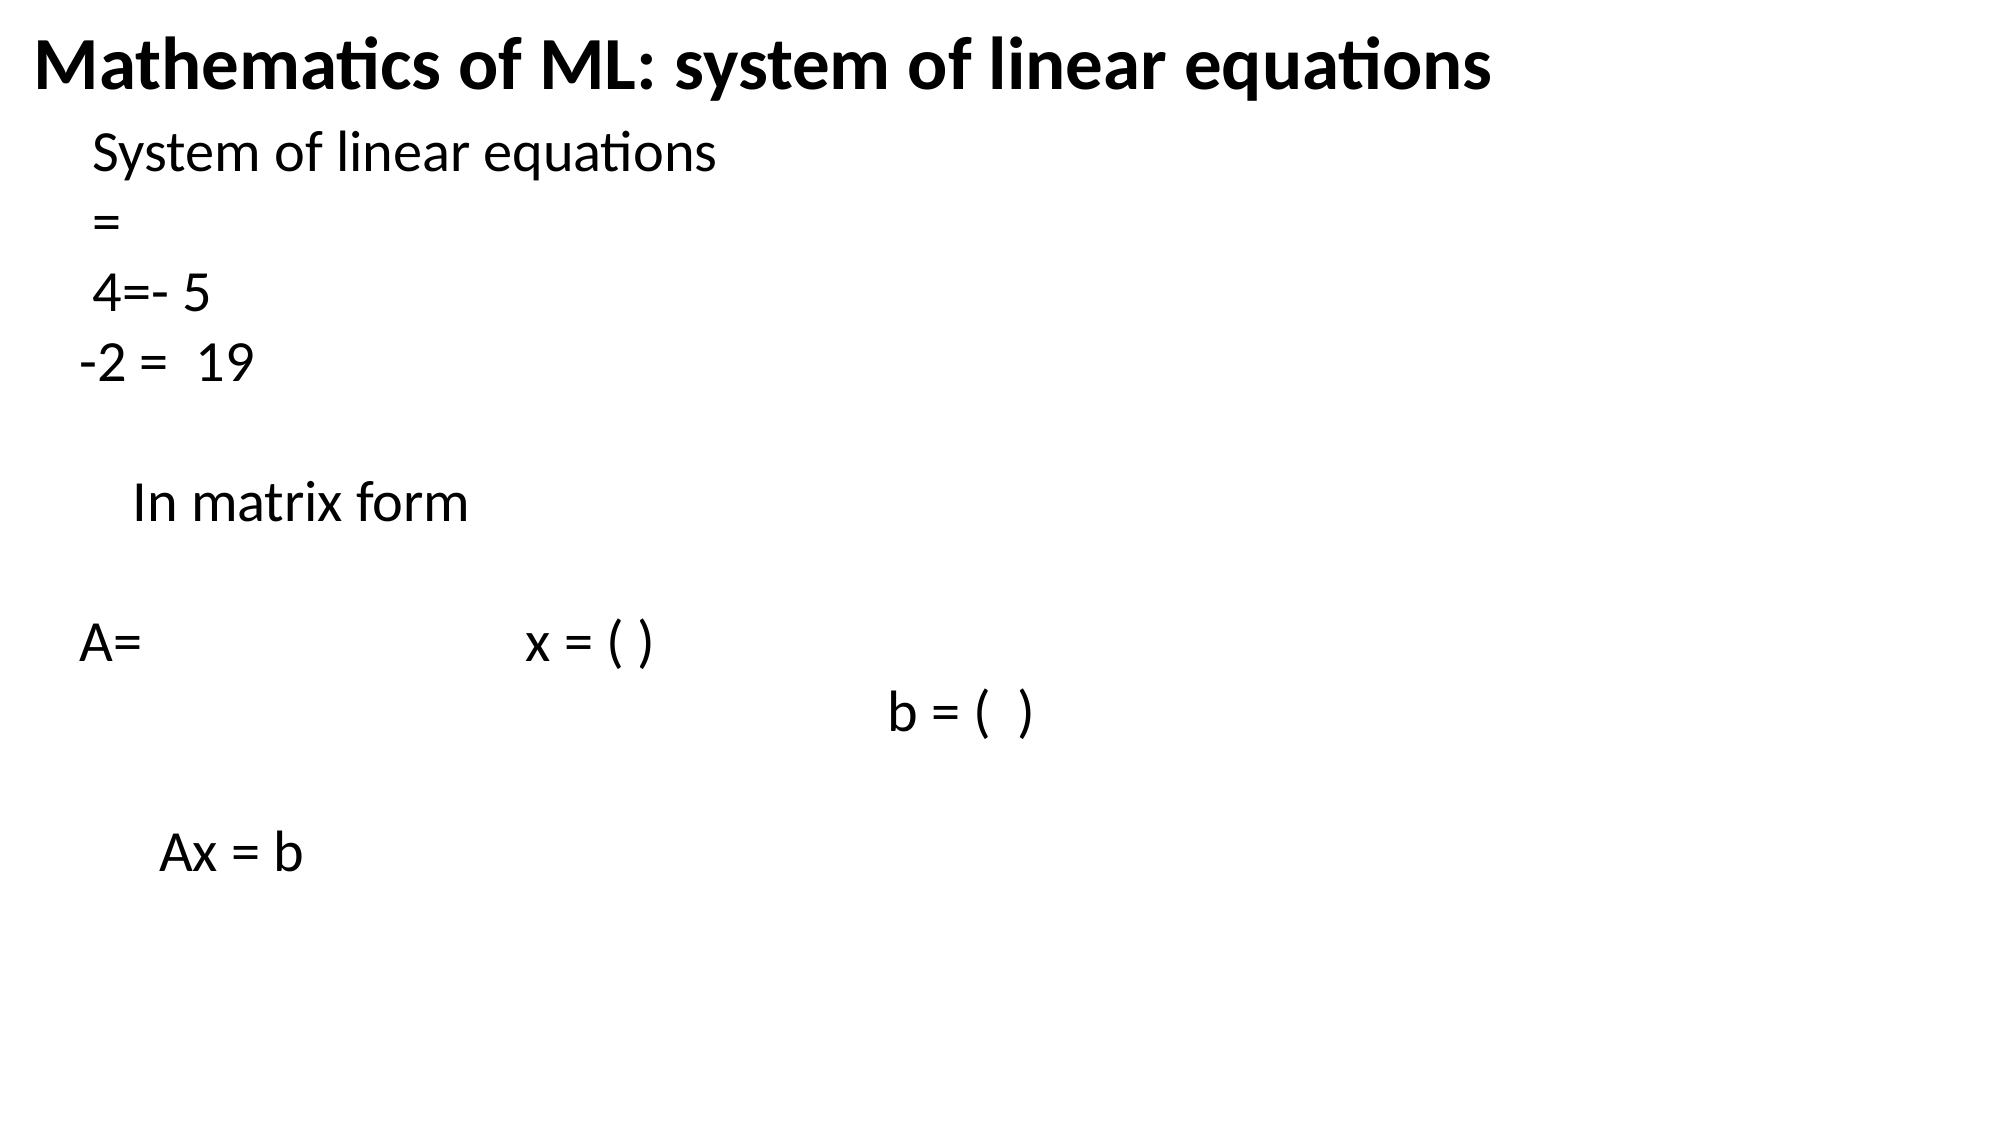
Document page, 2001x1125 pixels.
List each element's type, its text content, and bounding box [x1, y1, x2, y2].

text_box [204, 160, 1753, 303]
text_box Mathematics of ML: system of linear equations [19, 6, 1510, 112]
